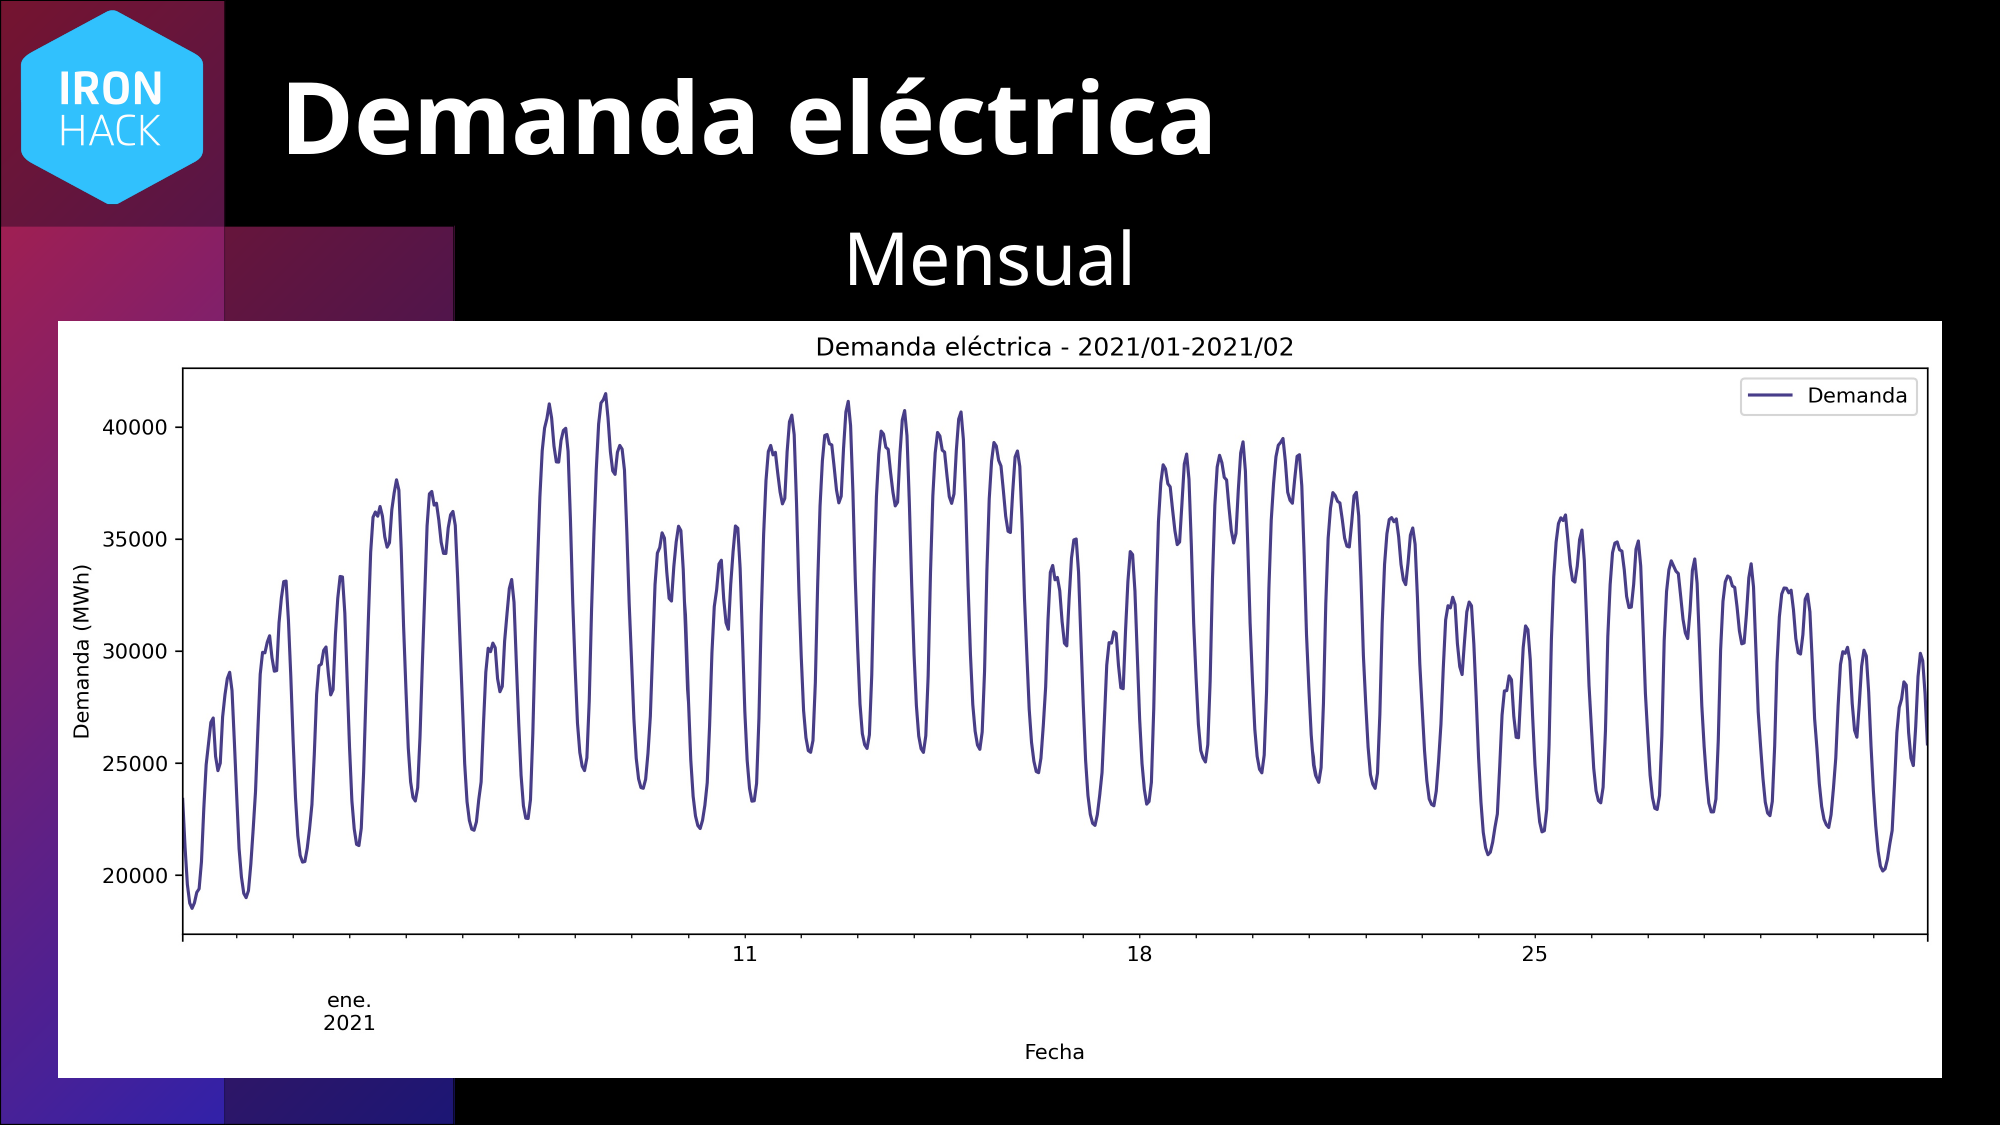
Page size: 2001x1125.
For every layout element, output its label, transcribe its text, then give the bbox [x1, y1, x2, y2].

title Demanda eléctrica [265, 47, 1684, 193]
picture [19, 8, 204, 205]
text_box Mensual [828, 204, 1172, 309]
picture [58, 321, 1942, 1078]
